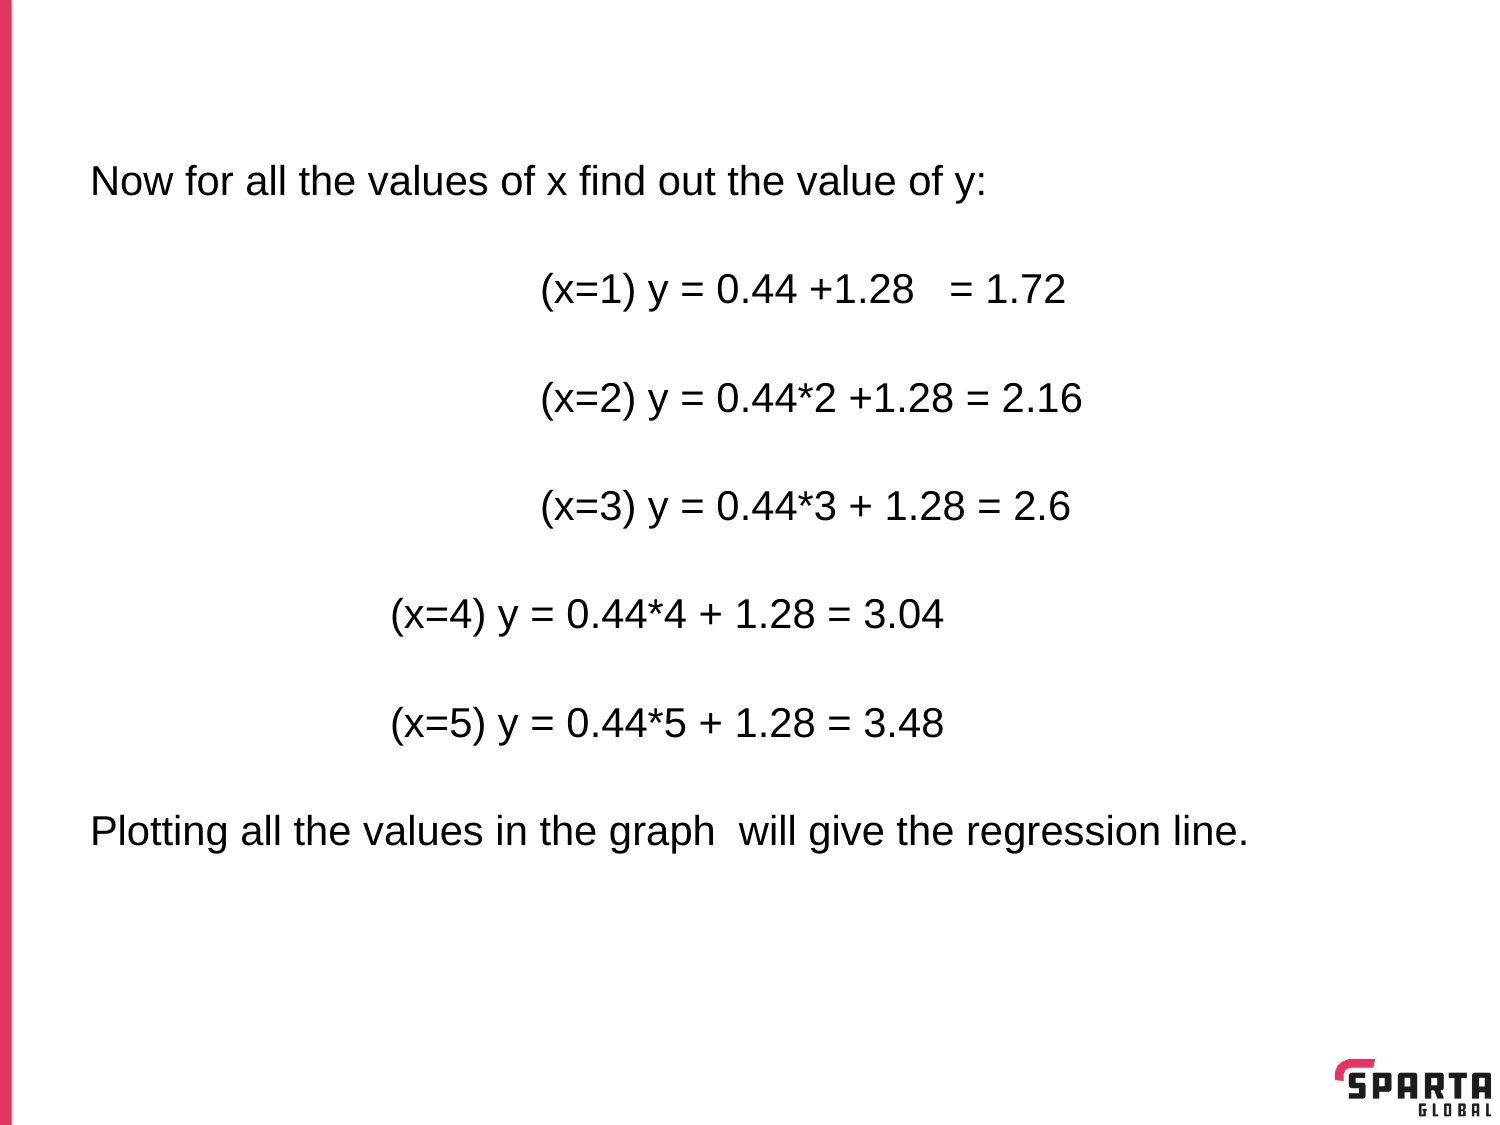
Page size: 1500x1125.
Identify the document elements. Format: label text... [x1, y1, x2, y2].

picture [1335, 1059, 1492, 1117]
list Now for all the values of x find out the value of y: (x=1) y = 0.44 +1.28 = 1.72 (x=2) y = 0.44*2 +1.28 = 2.16 (x=3) y = 0.44*3 + 1.28 = 2.6 (x=4) y = 0.44*4 + 1.28 = 3.04 (x=5) y = 0.44*5 + 1.28 = 3.48 Plotting all the values in the graph will give the regression line. [75, 96, 1378, 1026]
